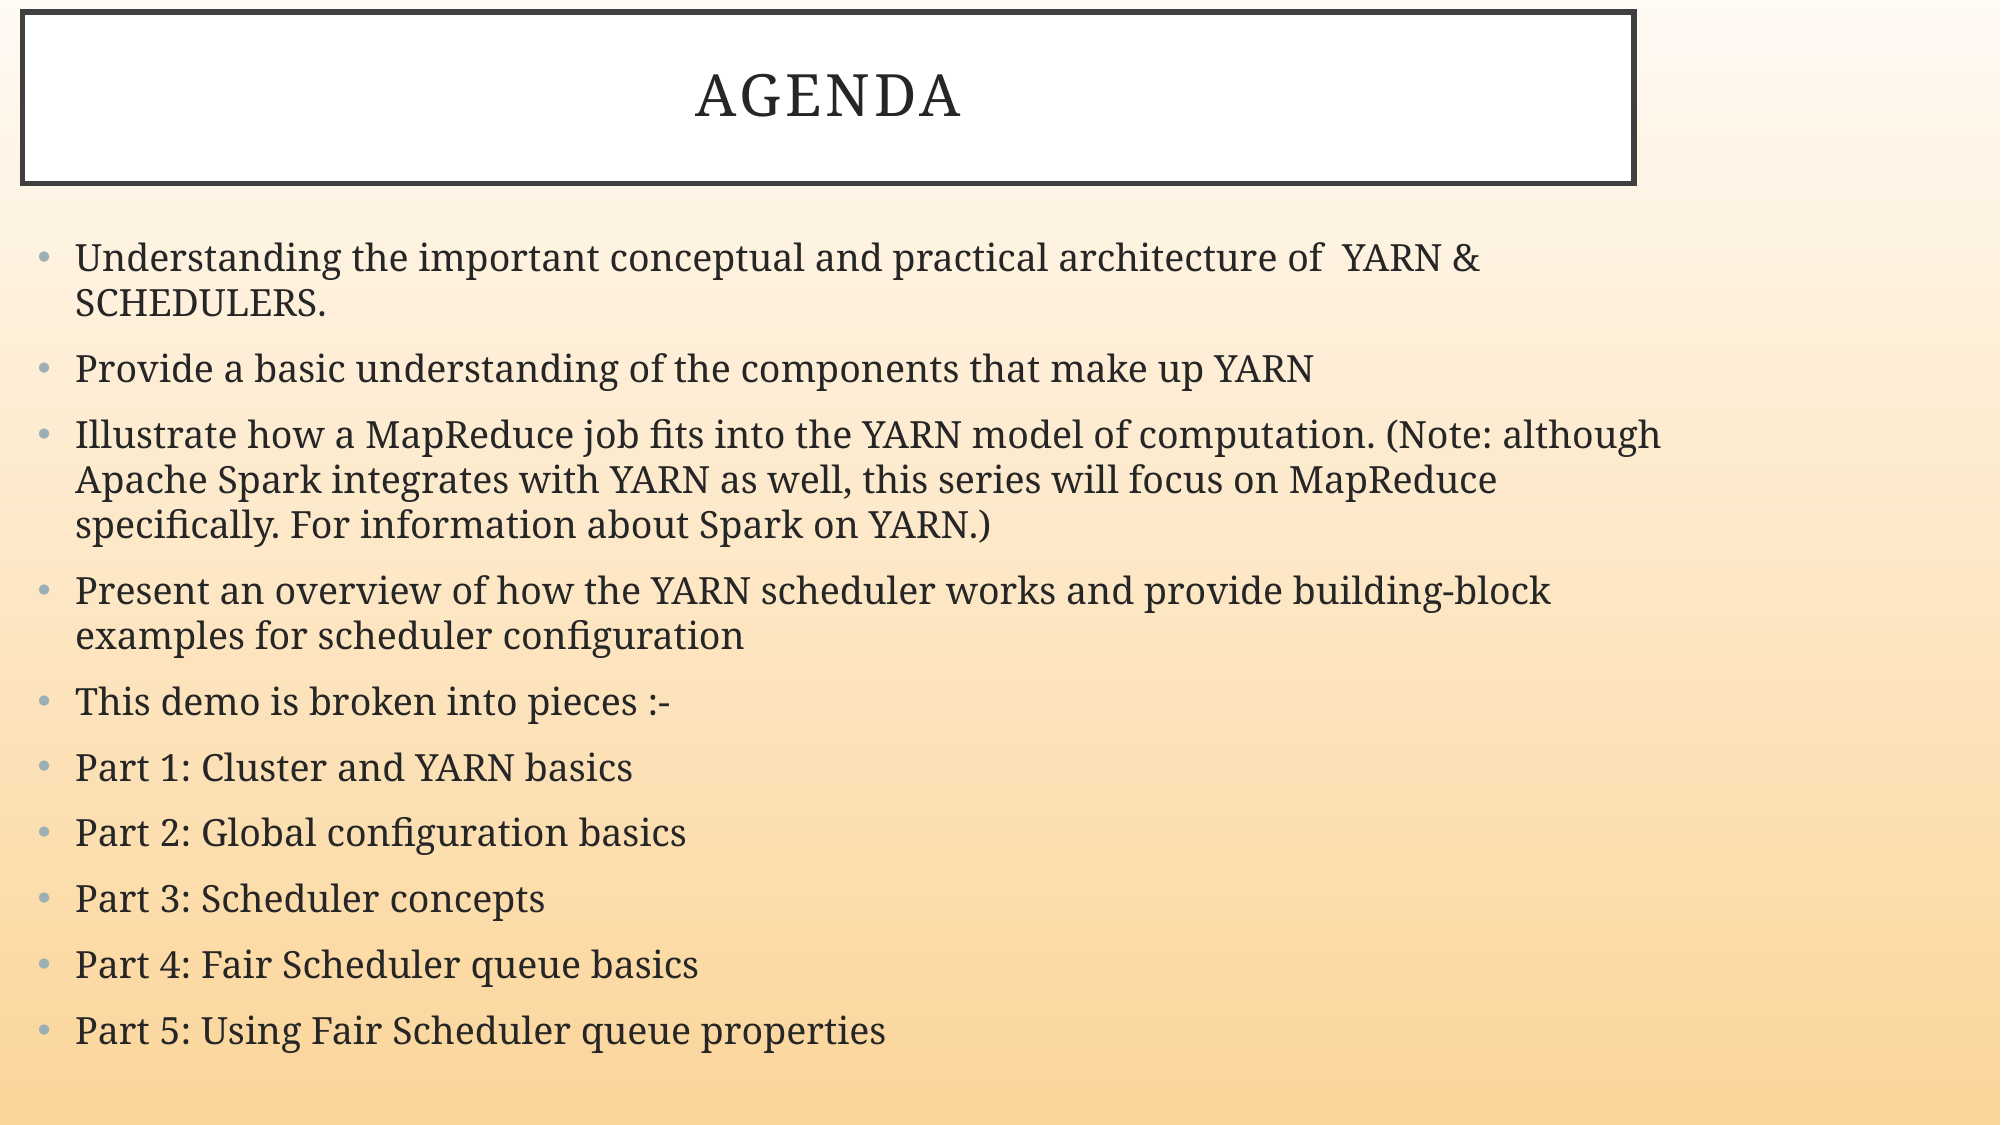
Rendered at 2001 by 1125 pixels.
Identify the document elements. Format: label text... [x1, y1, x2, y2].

list Understanding the important conceptual and practical architecture of YARN & SCHEDULERS. Provide a basic understanding of the components that make up YARN Illustrate how a MapReduce job fits into the YARN model of computation. (Note: although Apache Spark integrates with YARN as well, this series will focus on MapReduce specifically. For information about Spark on YARN.) Present an overview of how the YARN scheduler works and provide building-block examples for scheduler configuration This demo is broken into pieces :- Part 1: Cluster and YARN basics Part 2: Global configuration basics Part 3: Scheduler concepts Part 4: Fair Scheduler queue basics Part 5: Using Fair Scheduler queue properties [22, 226, 1695, 1095]
title Agenda [20, 9, 1637, 186]
